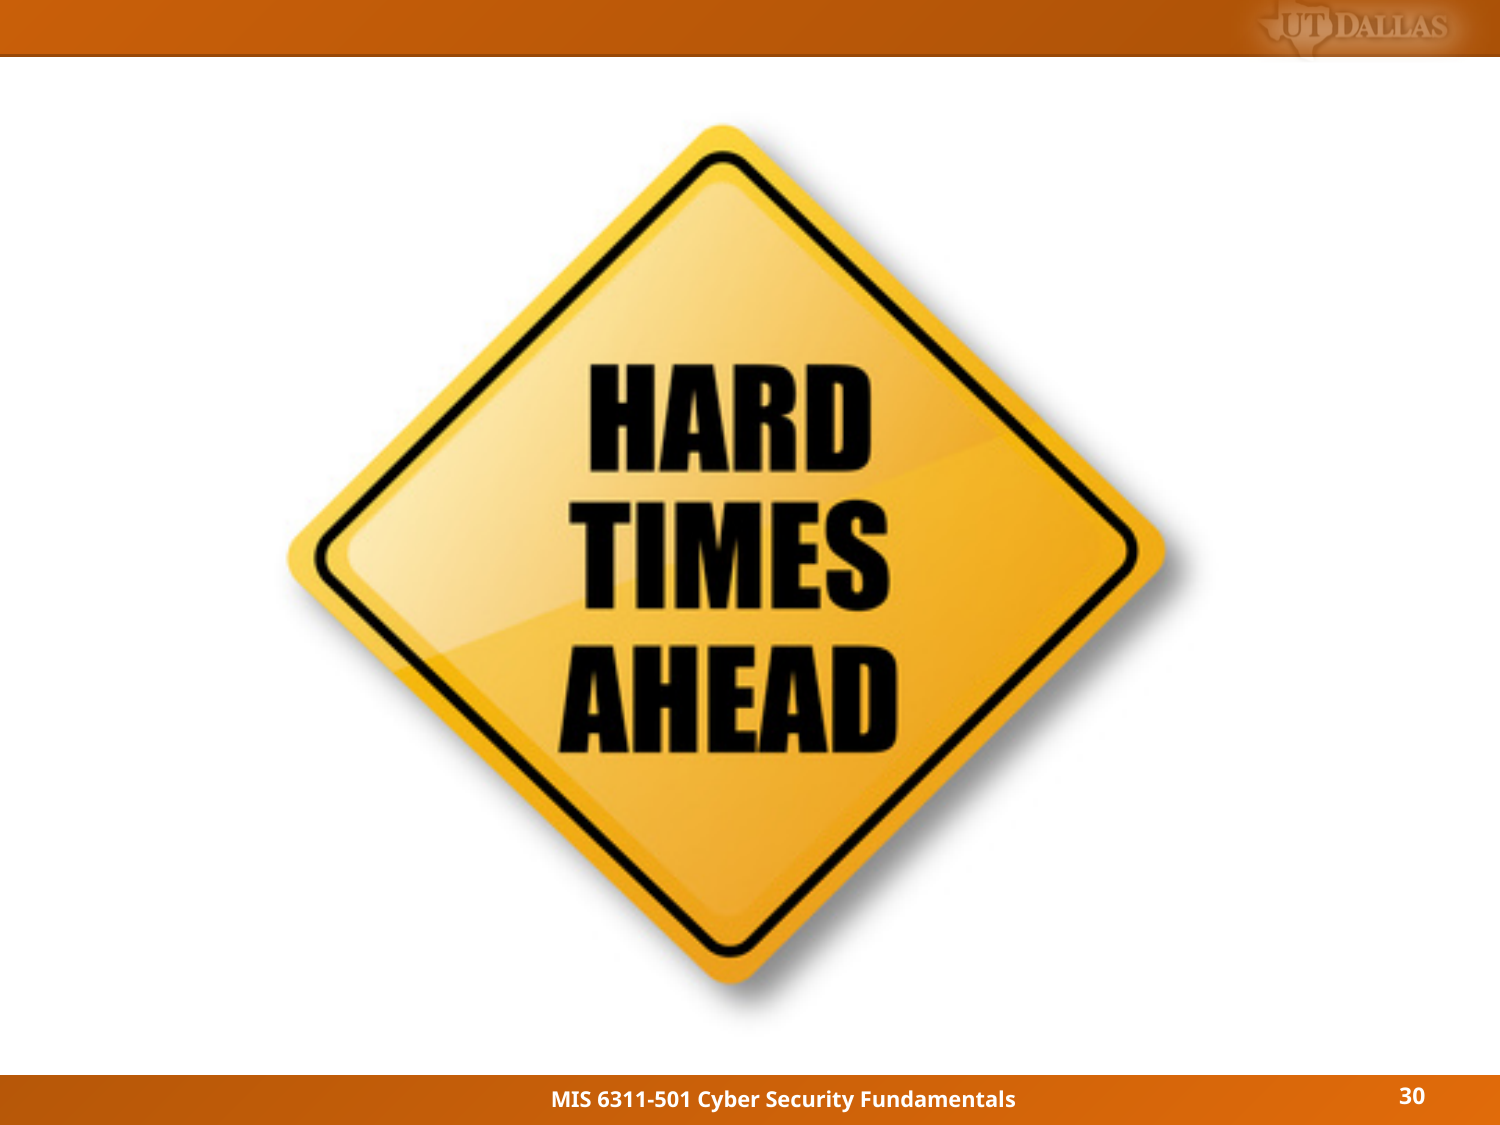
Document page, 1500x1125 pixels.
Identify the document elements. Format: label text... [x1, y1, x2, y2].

picture [1218, 0, 1500, 62]
slide_number 30 [1350, 1076, 1475, 1120]
picture [262, 99, 1232, 1050]
